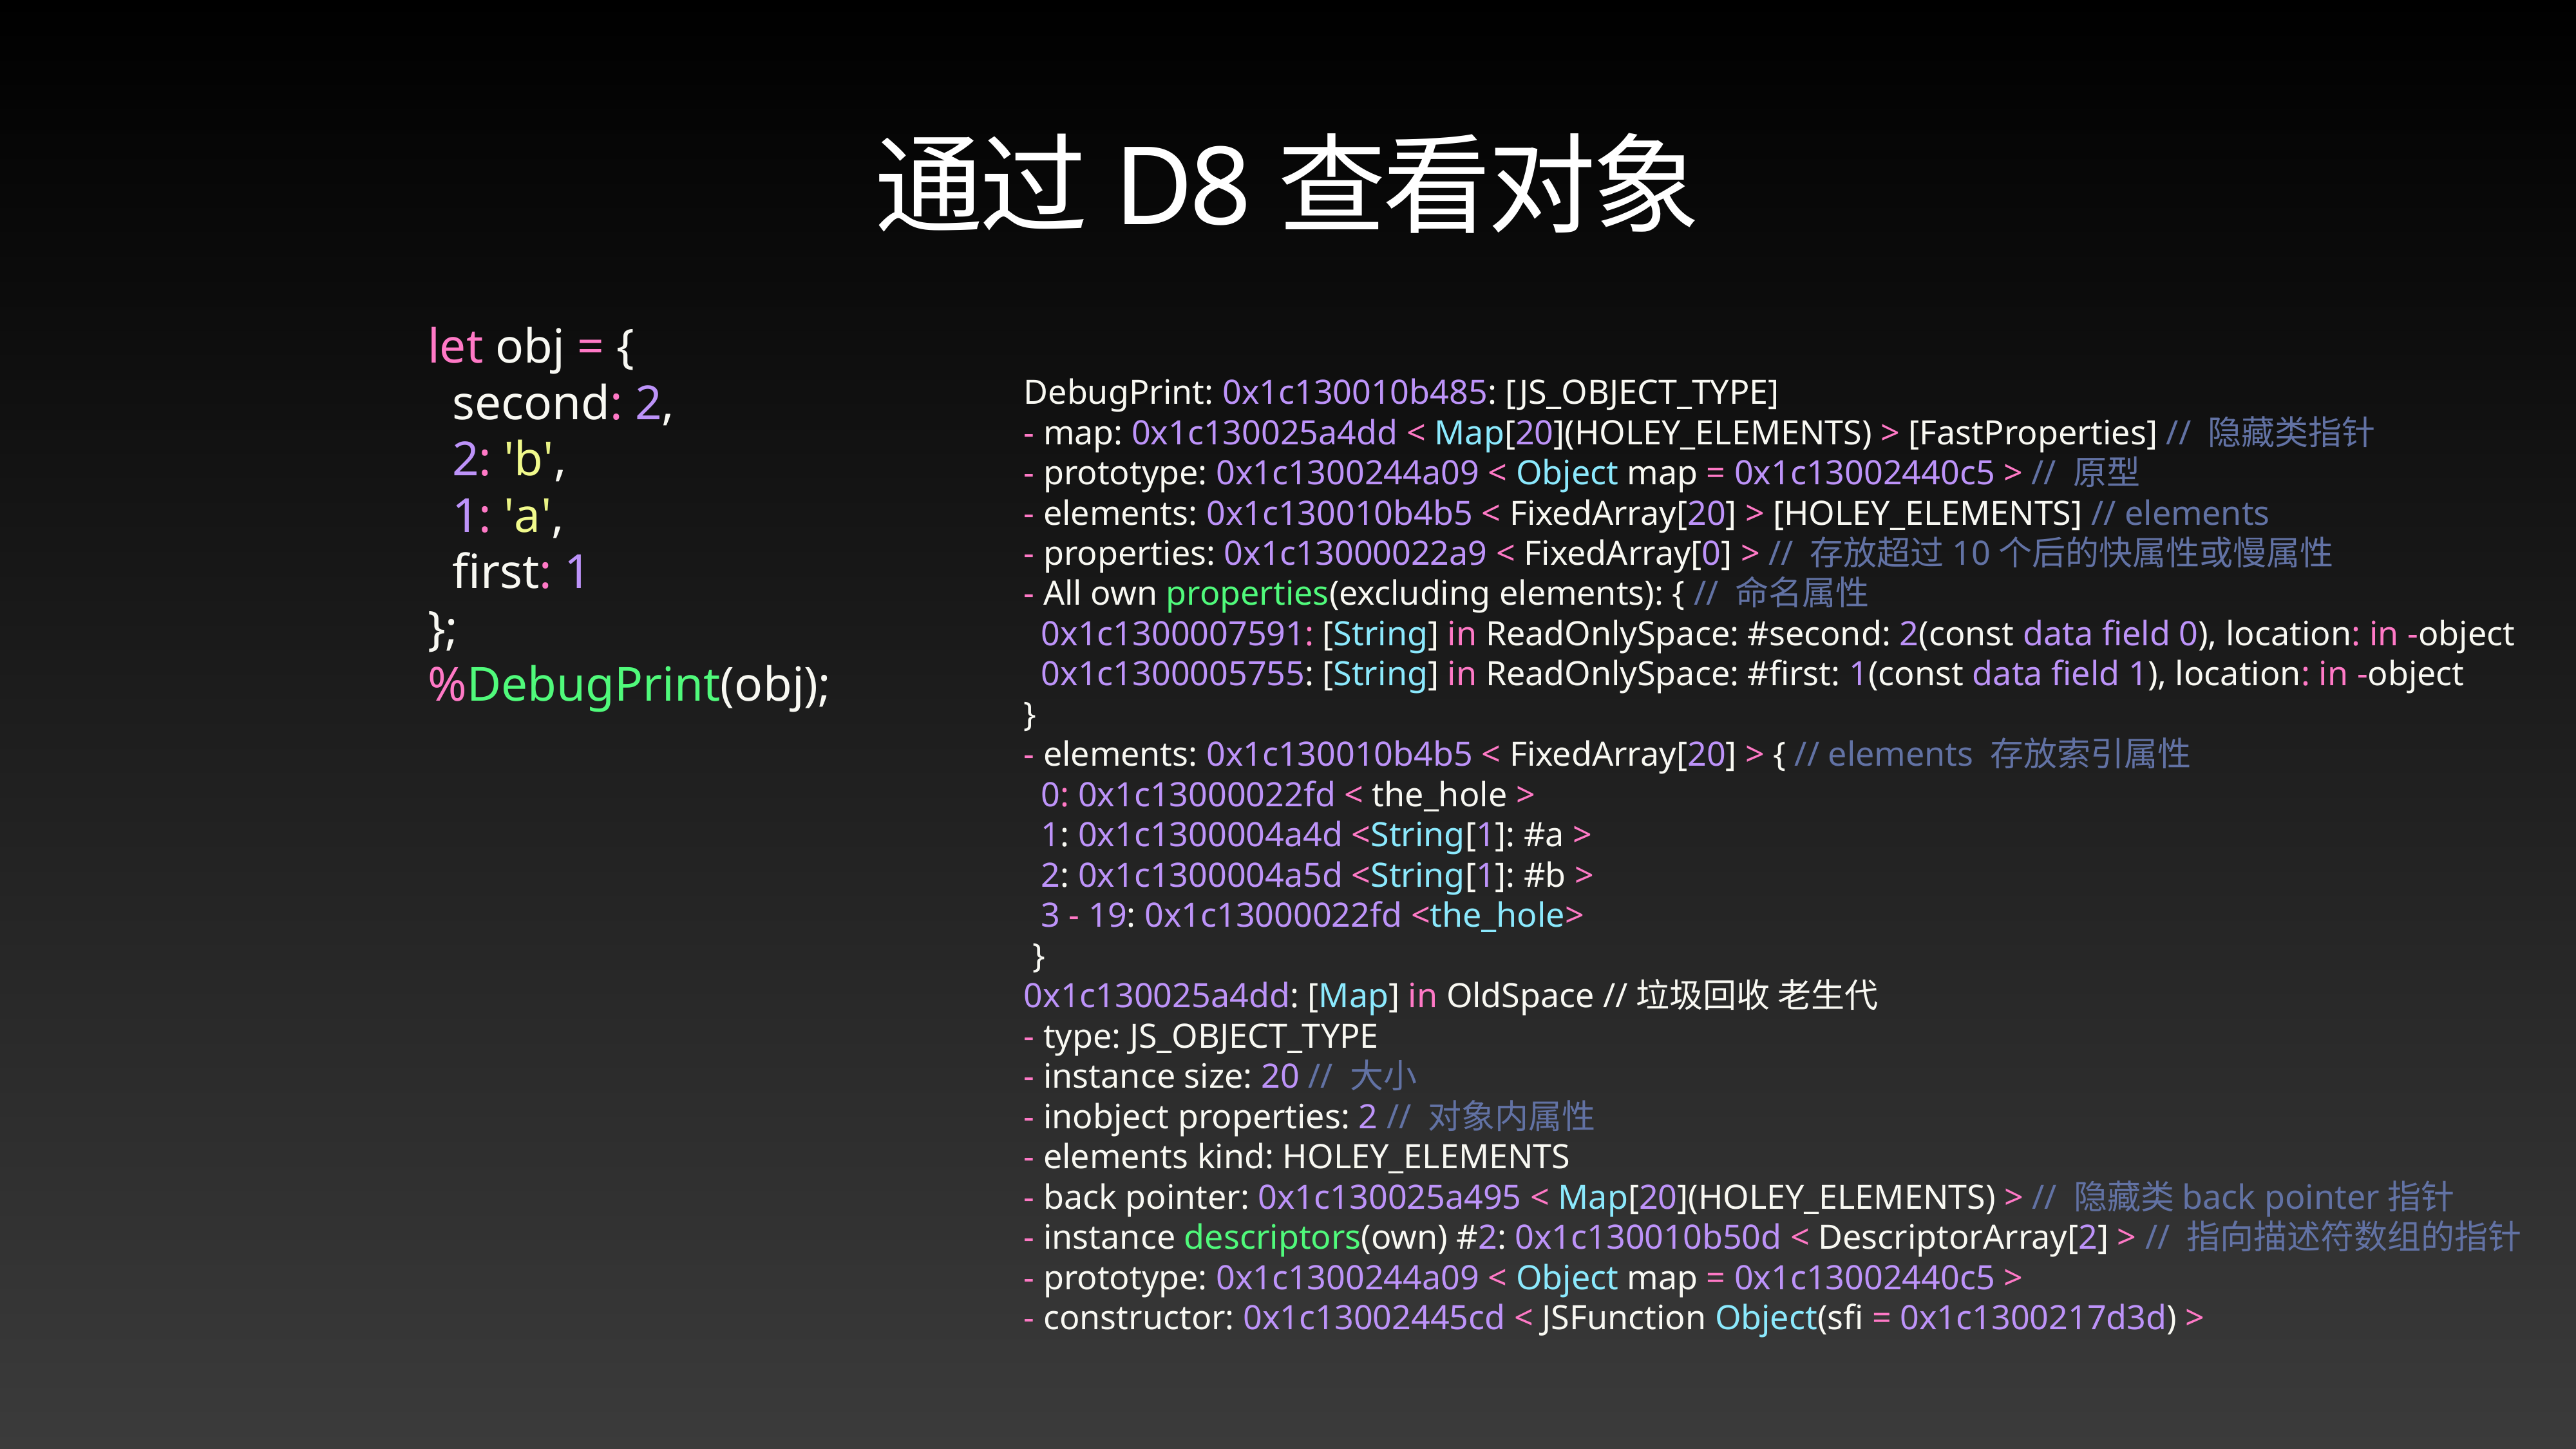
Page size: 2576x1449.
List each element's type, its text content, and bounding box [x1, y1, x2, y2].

title 通过D8查看对象 [133, 85, 2443, 251]
text_box DebugPrint: 0x1c130010b485: [JS_OBJECT_TYPE] - map: 0x1c130025a4dd < Map[20](HOLEY_ELEMENTS) > [FastProperties] // 隐藏类指针 - prototype: 0x1c1300244a09 < Object map = 0x1c13002440c5 > // 原型 - elements: 0x1c130010b4b5 < FixedArray[20] > [HOLEY_ELEMENTS] // elements - properties: 0x1c13000022a9 < FixedArray[0] > // 存放超过10个后的快属性或慢属性 - All own properties(excluding elements): { // 命名属性 0x1c1300007591: [String] in ReadOnlySpace: #second: 2(const data field 0), location: in -object 0x1c1300005755: [String] in ReadOnlySpace: #first: 1(const data field 1), location: in -object } - elements: 0x1c130010b4b5 < FixedArray[20] > { // elements 存放索引属性 0: 0x1c13000022fd < the_hole > 1: 0x1c1300004a4d <String[1]: #a > 2: 0x1c1300004a5d <String[1]: #b > 3 - 19: 0x1c13000022fd <the_hole> } 0x1c130025a4dd: [Map] in OldSpace //垃圾回收 老生代 - type: JS_OBJECT_TYPE - instance size: 20 // 大小 - inobject properties: 2 // 对象内属性 - elements kind: HOLEY_ELEMENTS - back pointer: 0x1c130025a495 < Map[20](HOLEY_ELEMENTS) > // 隐藏类back pointer指针 - instance descriptors(own) #2: 0x1c130010b50d < DescriptorArray[2] > // 指向描述符数组的指针 - prototype: 0x1c1300244a09 < Object map = 0x1c13002440c5 > - constructor: 0x1c13002445cd < JSFunction Object(sfi = 0x1c1300217d3d) > [1018, 365, 2527, 1342]
text_box let obj = { second: 2, 2: 'b', 1: 'a', first: 1 }; %DebugPrint(obj); [422, 310, 837, 716]
